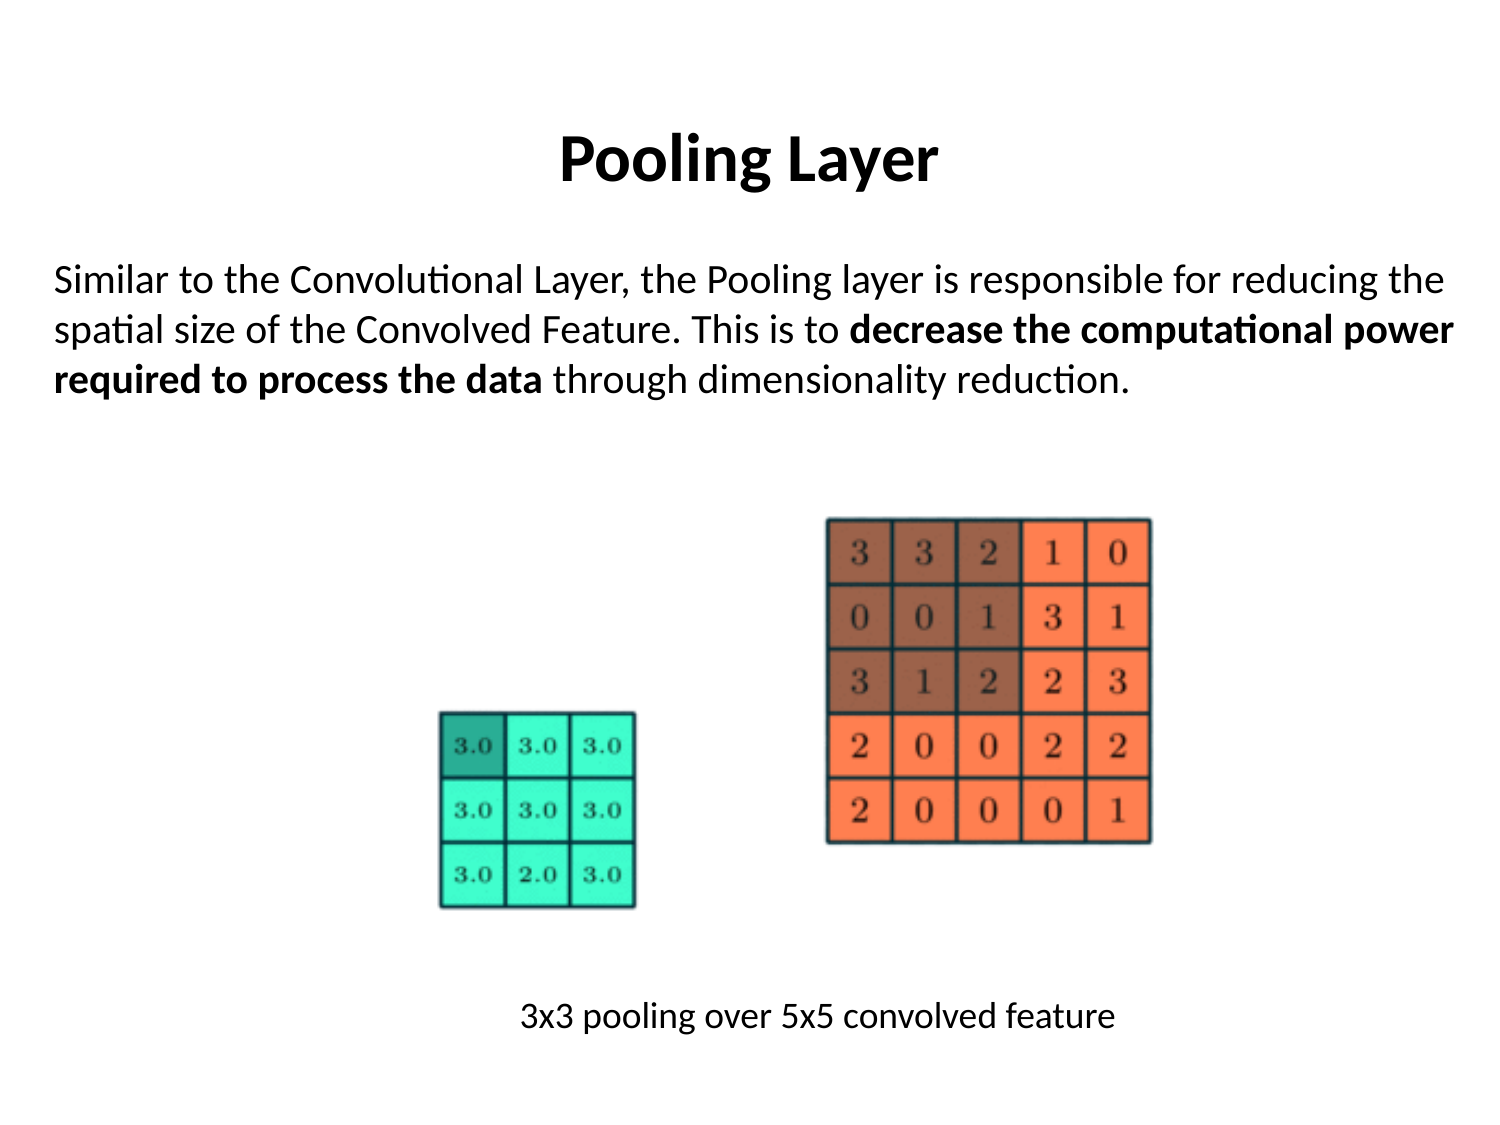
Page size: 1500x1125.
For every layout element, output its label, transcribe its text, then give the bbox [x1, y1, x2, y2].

text_box 3x3 pooling over 5x5 convolved feature [504, 985, 1132, 1044]
text_box Similar to the Convolutional Layer, the Pooling layer is responsible for reducing the spatial size of the Convolved Feature. This is to decrease the computational power required to process the data through dimensionality reduction. [39, 244, 1482, 410]
picture [364, 443, 1228, 985]
text_box Pooling Layer [544, 105, 956, 203]
